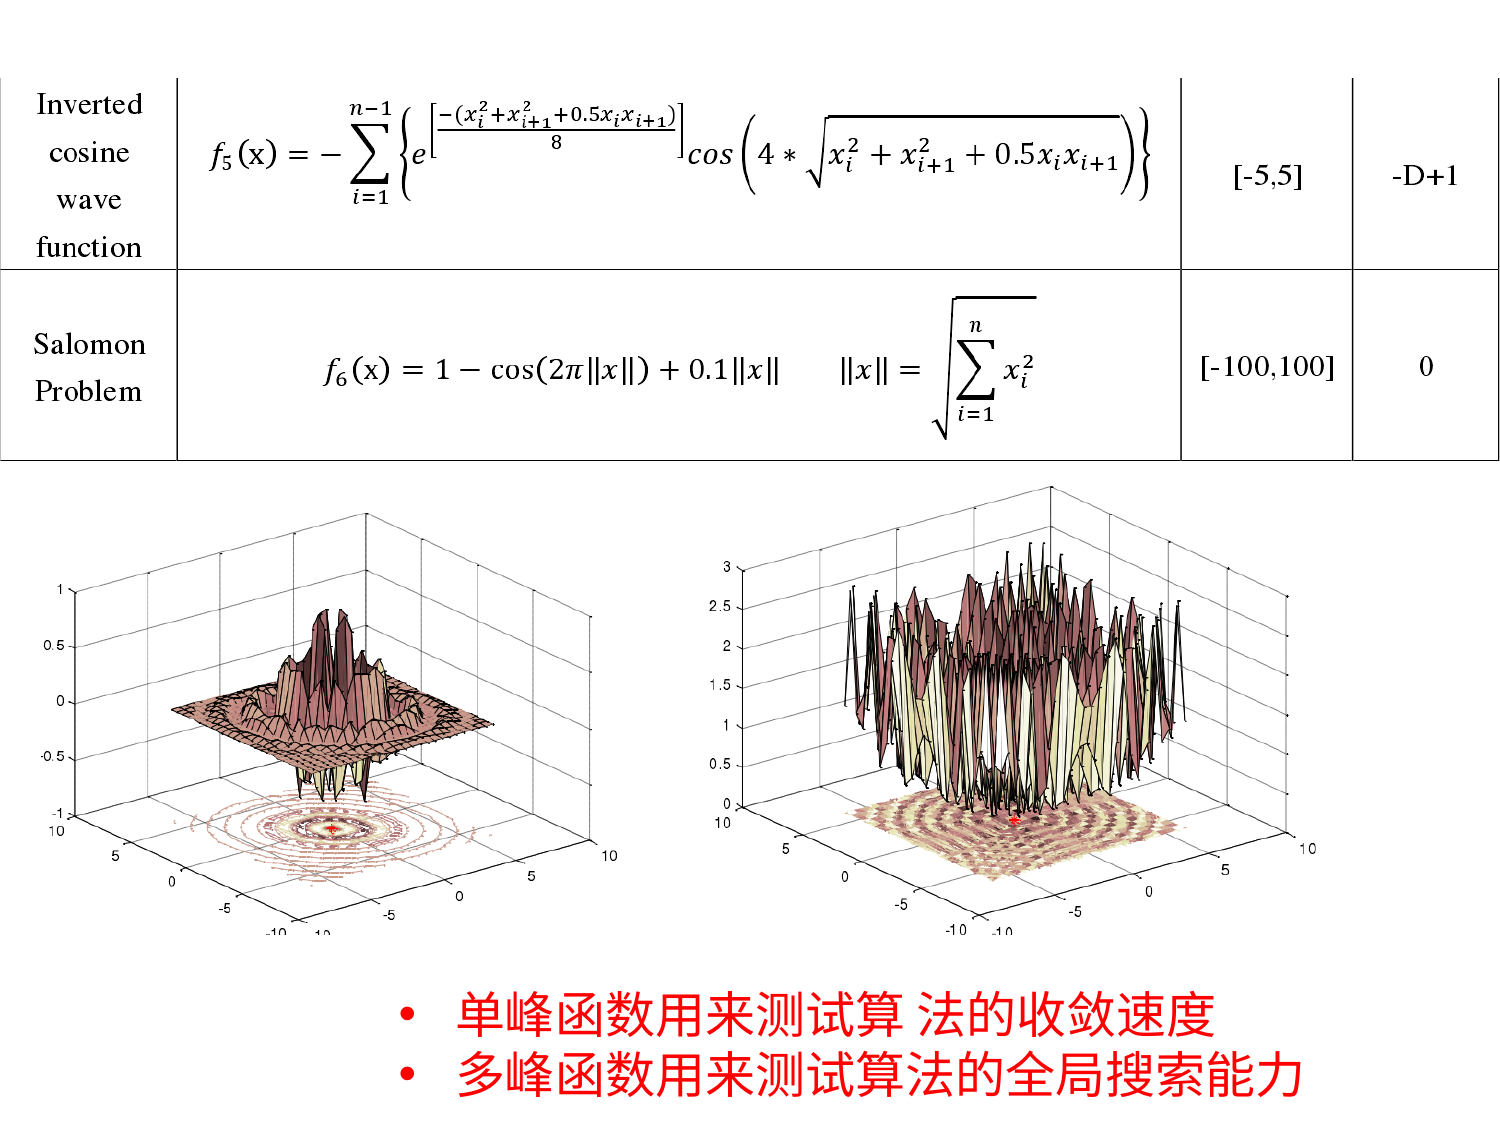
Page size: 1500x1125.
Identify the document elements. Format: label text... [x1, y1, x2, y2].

picture [0, 77, 1500, 461]
picture [40, 478, 1327, 935]
text_box 单峰函数用来测试算 法的收敛速度 多峰函数用来测试算法的全局搜索能力 [383, 976, 1388, 1111]
